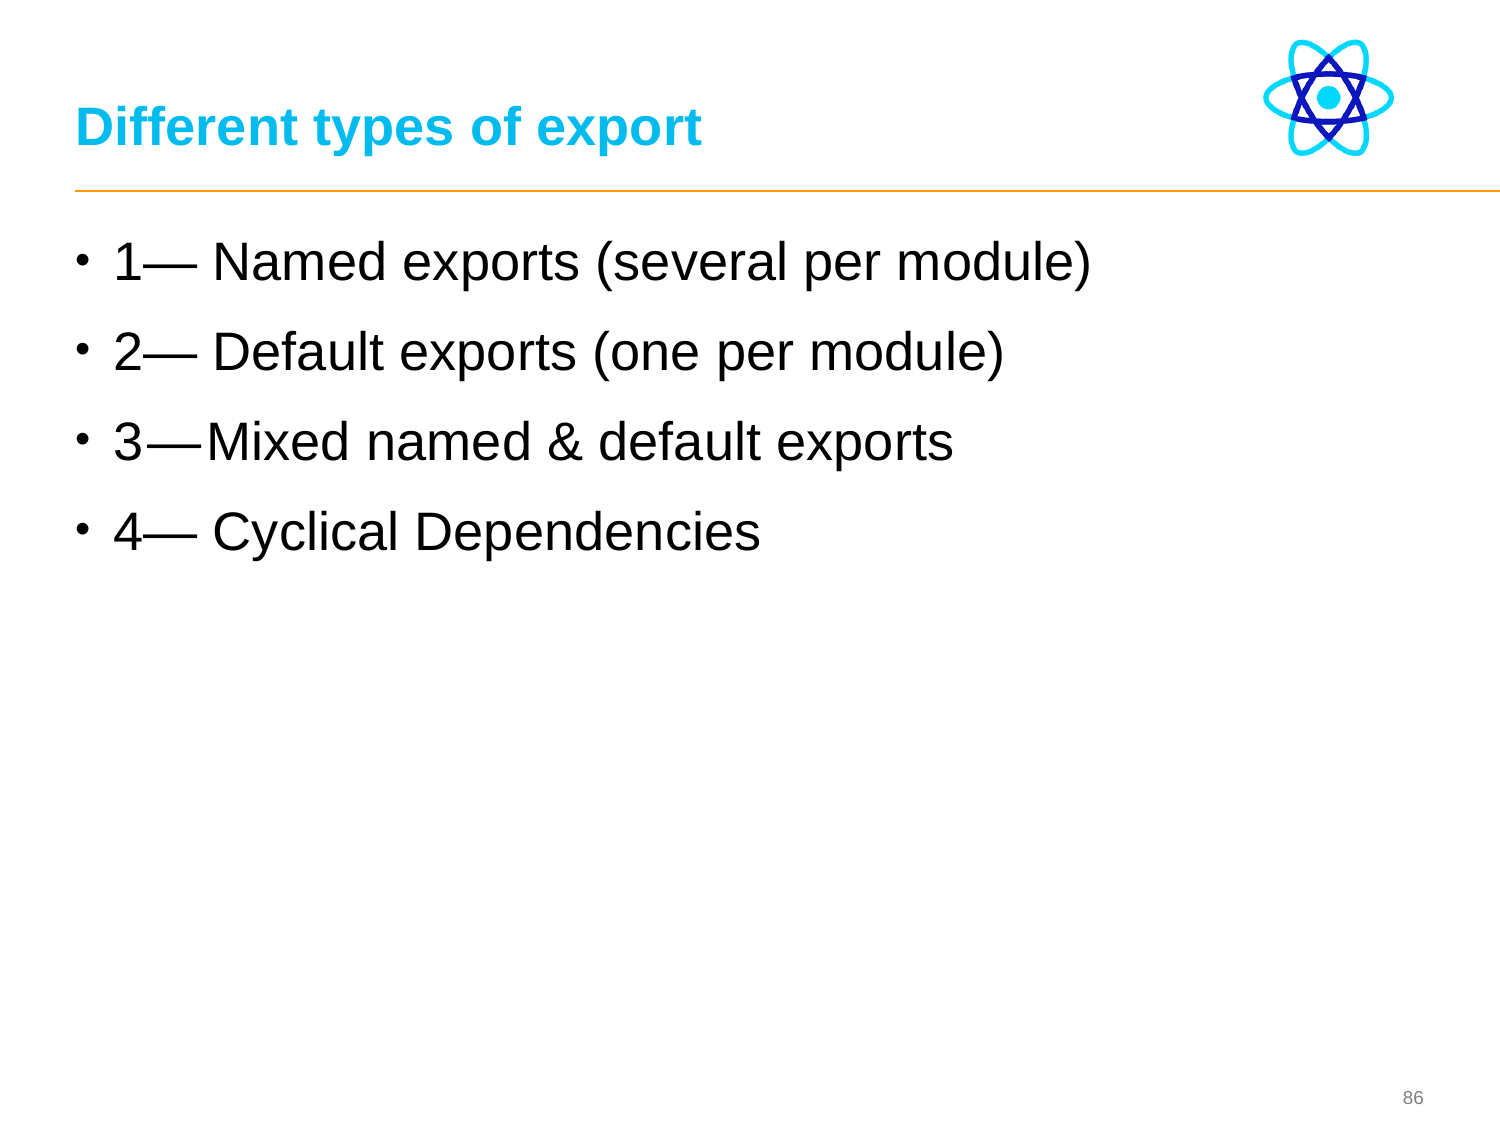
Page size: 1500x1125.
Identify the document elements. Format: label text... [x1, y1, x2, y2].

list 1— Named exports (several per module) 2— Default exports (one per module) 3 — Mixed named & default exports 4— Cyclical Dependencies [75, 226, 1425, 1018]
title Different types of export [75, 27, 1422, 157]
